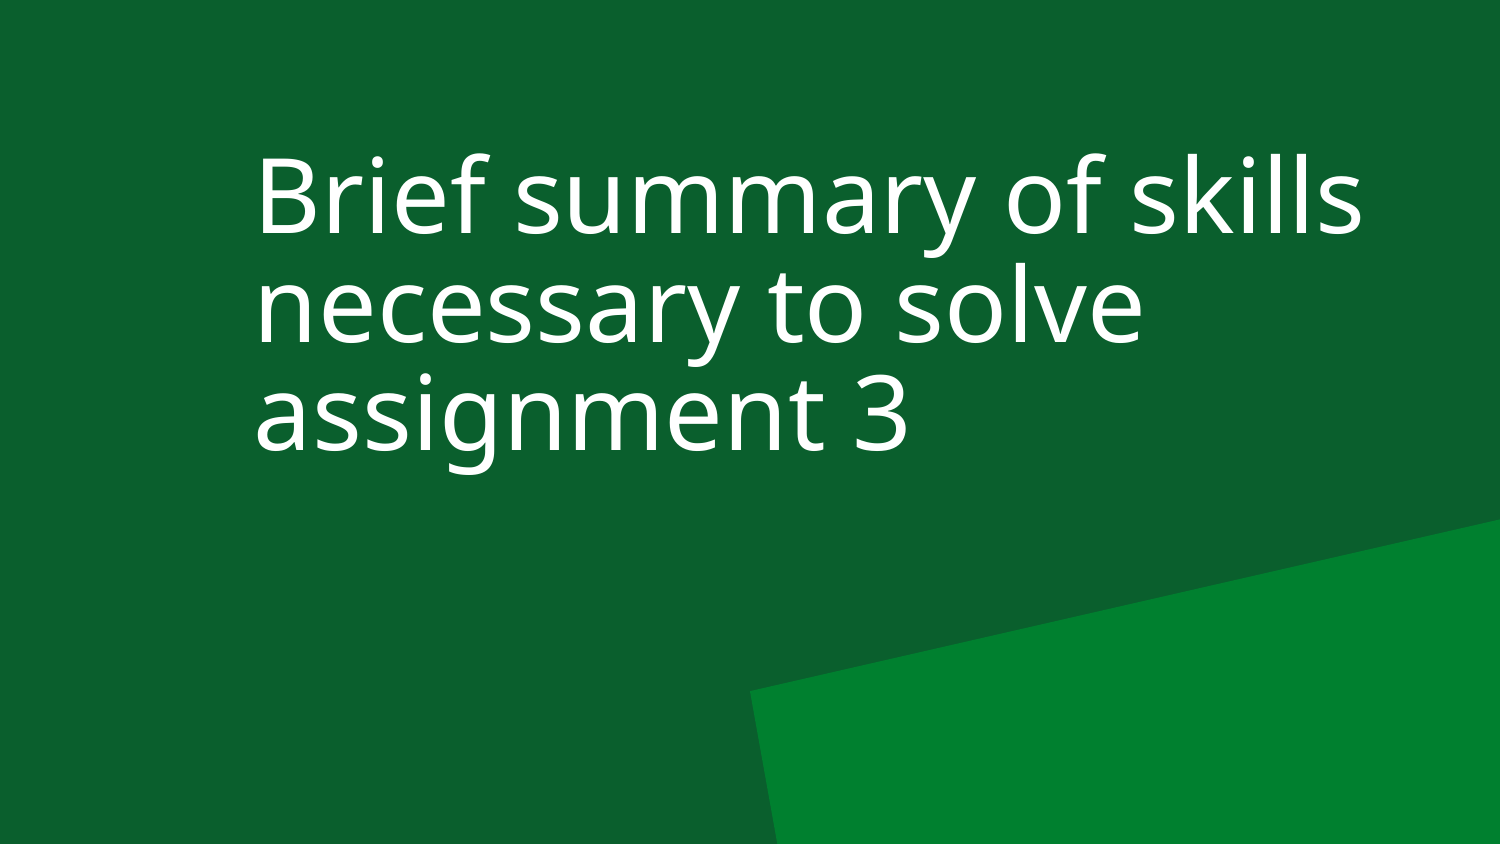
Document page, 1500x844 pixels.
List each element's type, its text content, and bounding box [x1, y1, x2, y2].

title Brief summary of skills necessary to solve assignment 3 [253, 61, 1442, 472]
